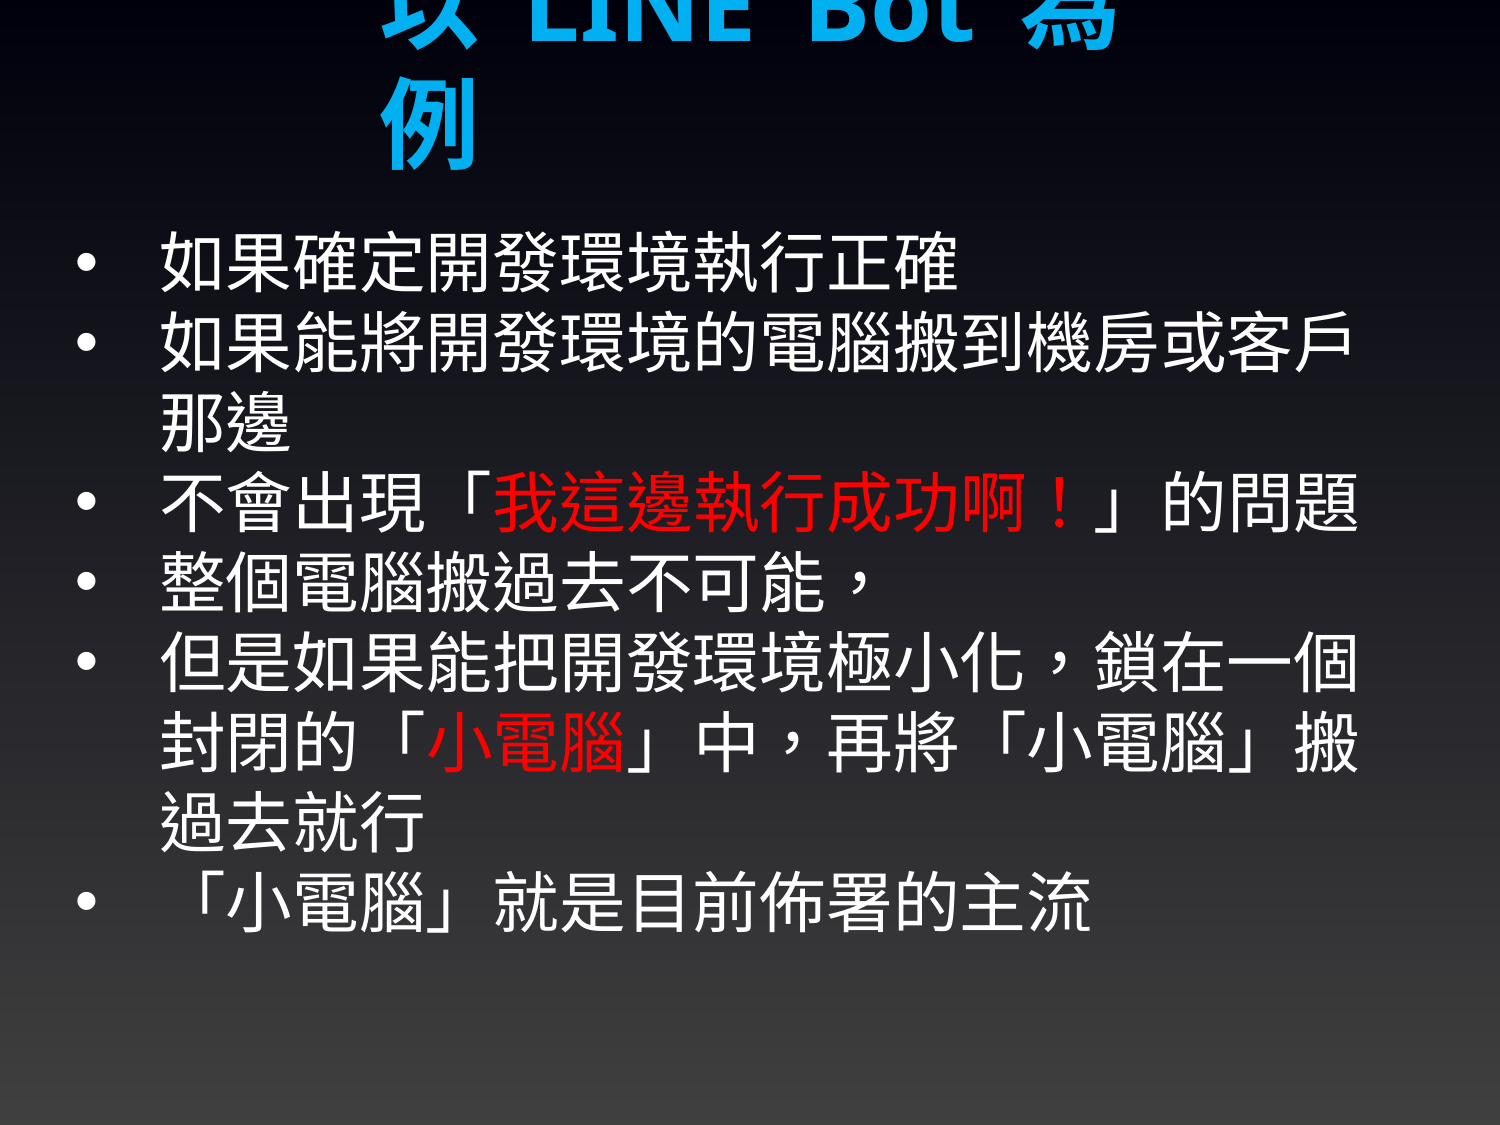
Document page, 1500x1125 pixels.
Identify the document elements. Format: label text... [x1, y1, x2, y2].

text_box 如果確定開發環境執行正確 如果能將開發環境的電腦搬到機房或客戶那邊 不會出現「我這邊執行成功啊！」的問題 整個電腦搬過去不可能， 但是如果能把開發環境極小化，鎖在一個封閉的「小電腦」中，再將「小電腦」搬過去就行 「小電腦」就是目前佈署的主流 [60, 213, 1431, 948]
text_box 以LINE Bot為例 [364, 33, 1136, 196]
